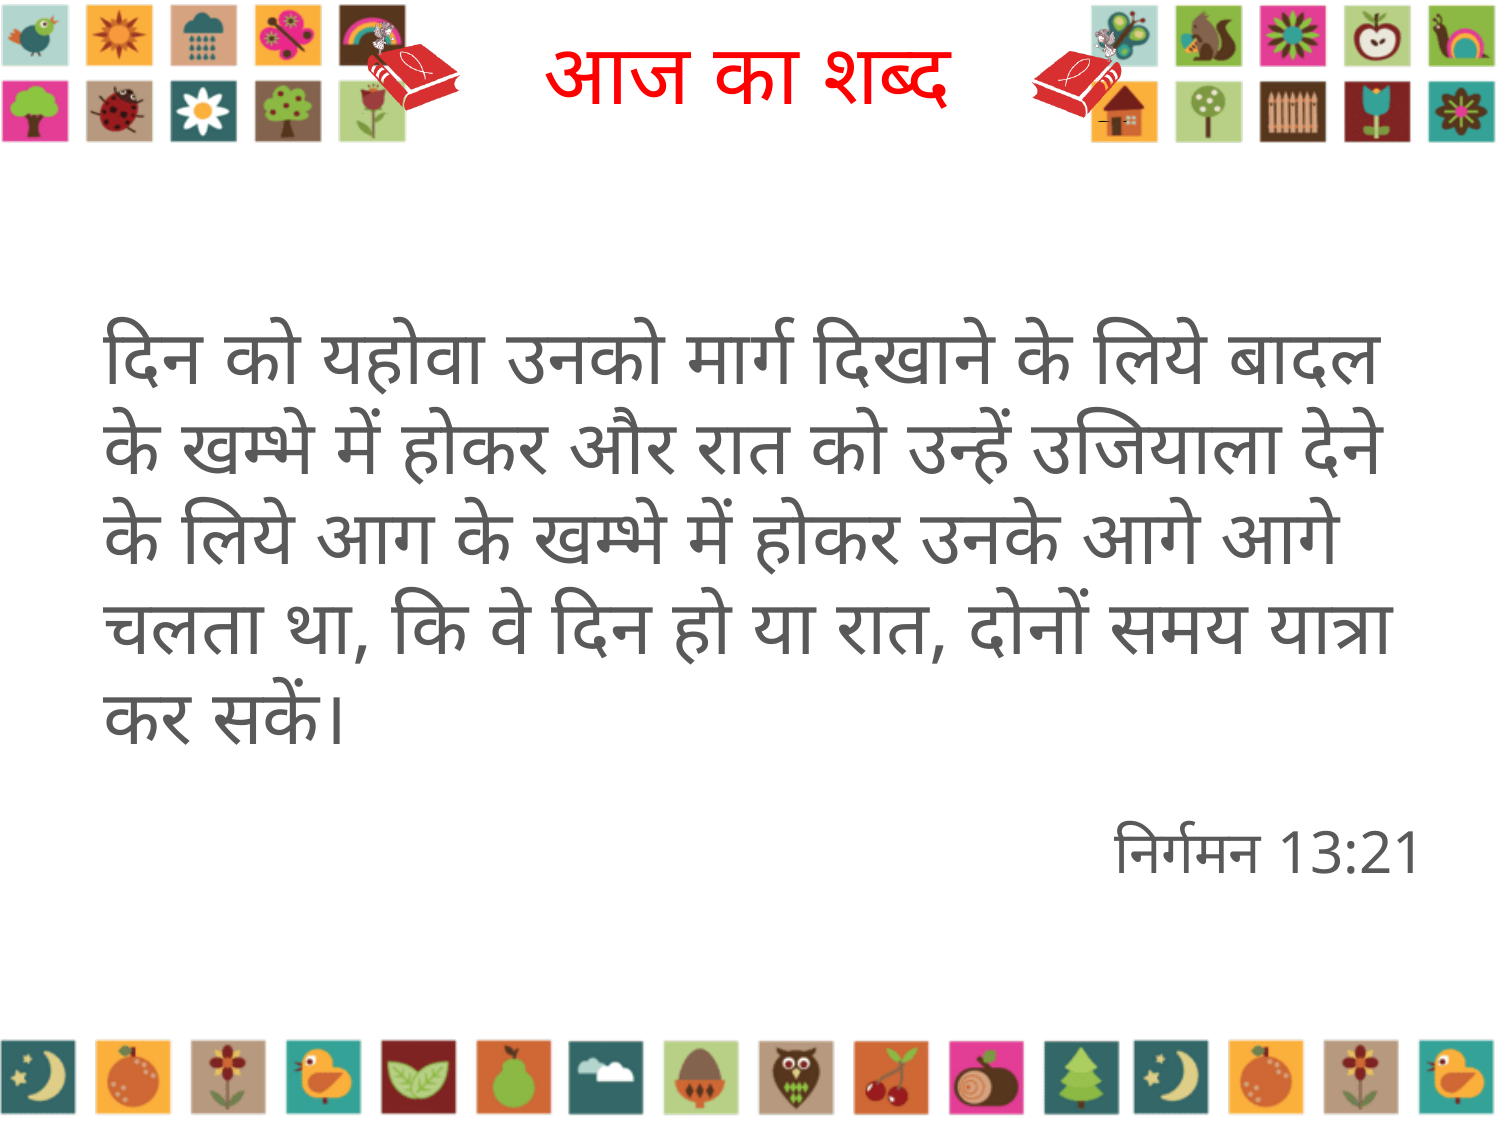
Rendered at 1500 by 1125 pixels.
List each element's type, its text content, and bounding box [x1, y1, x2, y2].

picture [999, 3, 1500, 150]
text_box दिन को यहोवा उनको मार्ग दिखाने के लिये बादल के खम्भे में होकर और रात को उन्हें उजियाला देने के लिये आग के खम्भे में होकर उनके आगे आगे चलता था, कि वे दिन हो या रात, दोनों समय यात्रा कर सकें। [88, 302, 1436, 768]
picture [0, 3, 492, 150]
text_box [0, 1028, 1500, 1118]
text_box आज का शब्द [425, 13, 1000, 129]
text_box निर्गमन 13:21 [808, 807, 1441, 893]
